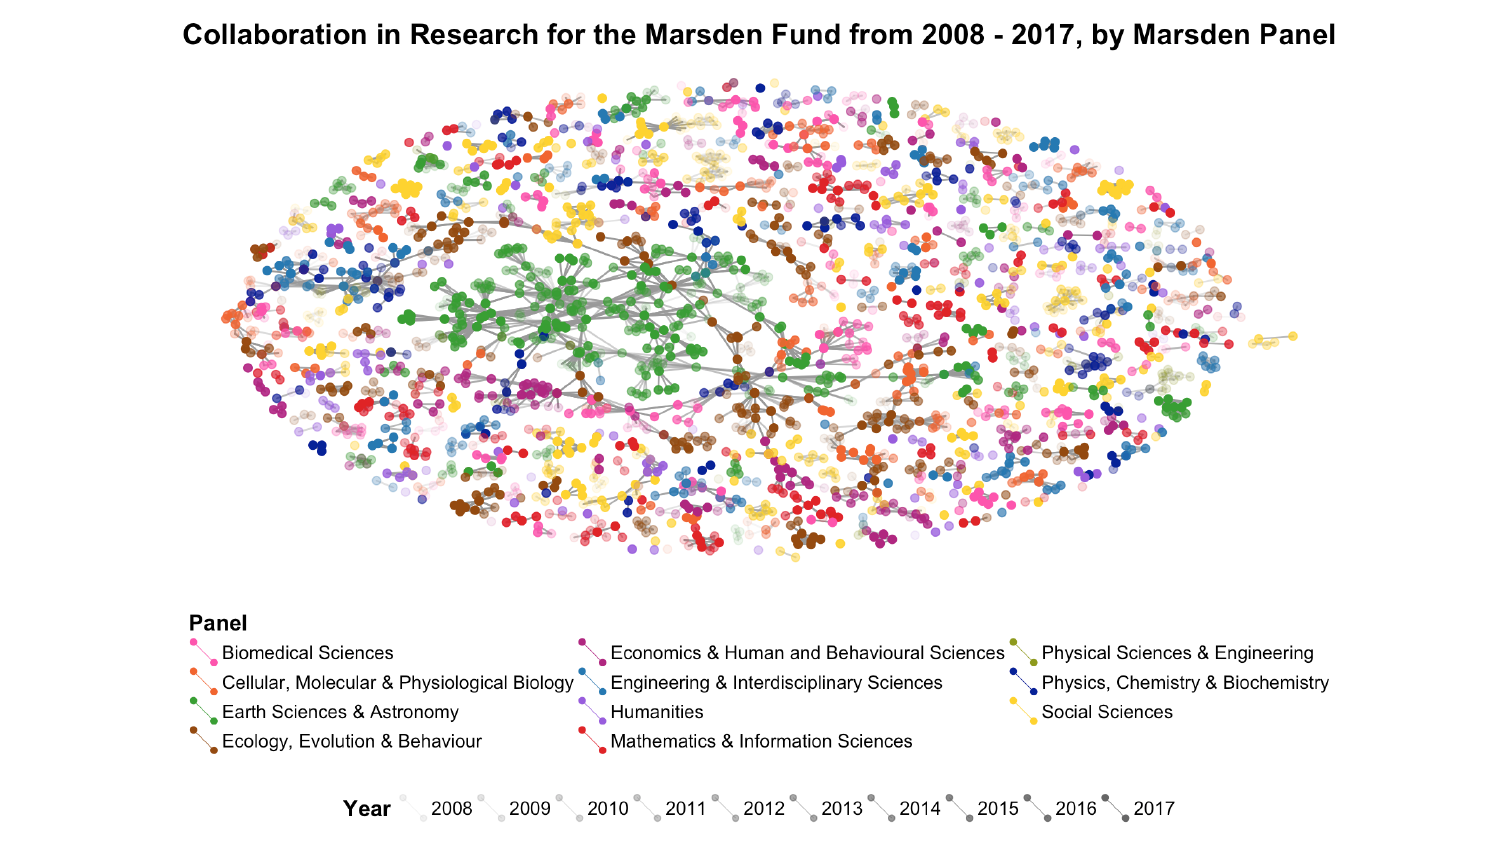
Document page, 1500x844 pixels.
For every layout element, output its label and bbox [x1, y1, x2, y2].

picture [102, 16, 1409, 836]
